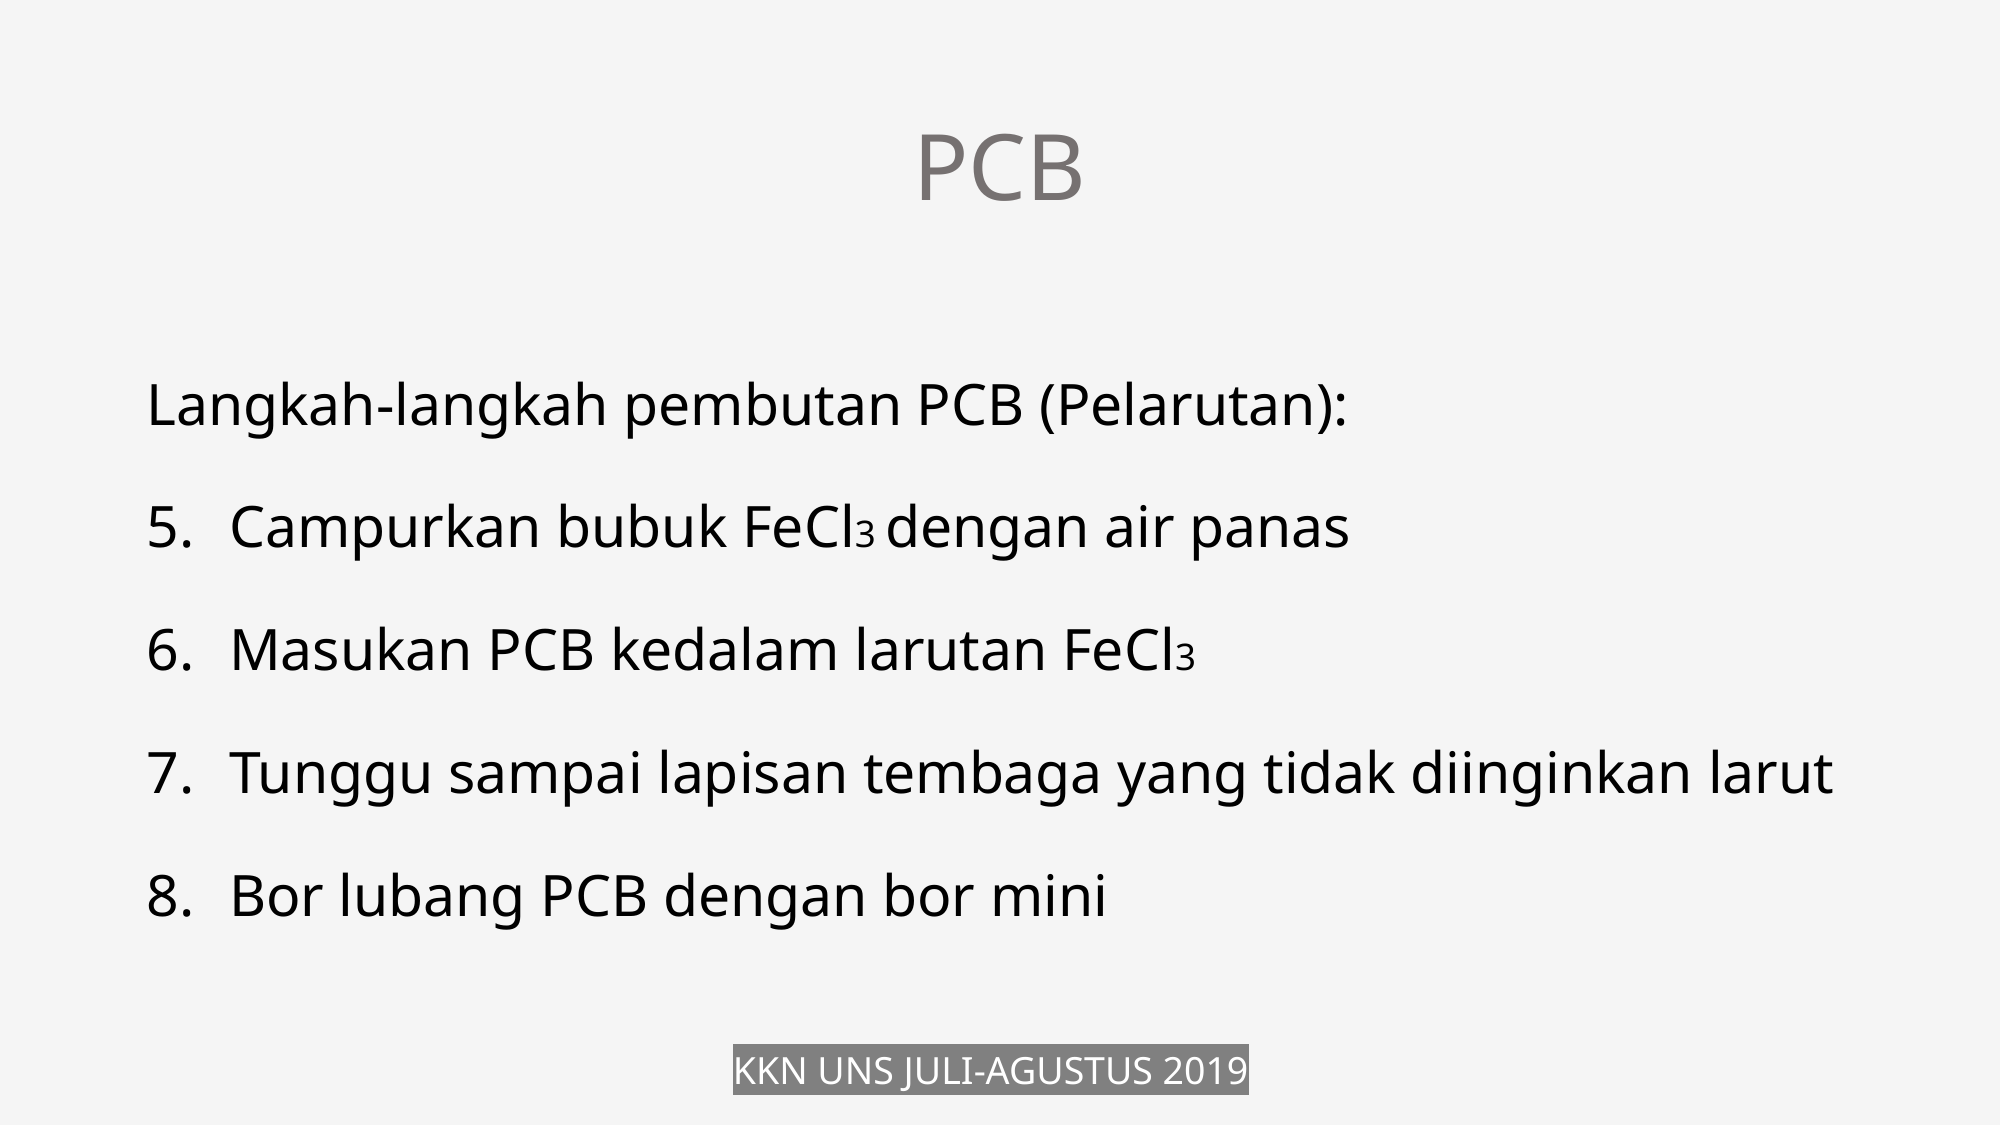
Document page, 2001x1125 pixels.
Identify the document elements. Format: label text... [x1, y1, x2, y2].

title PCB [131, 61, 1869, 279]
list Langkah-langkah pembutan PCB (Pelarutan): Campurkan bubuk FeCl3 dengan air panas Masukan PCB kedalam larutan FeCl3 Tunggu sampai lapisan tembaga yang tidak diinginkan larut Bor lubang PCB dengan bor mini [131, 326, 1869, 955]
